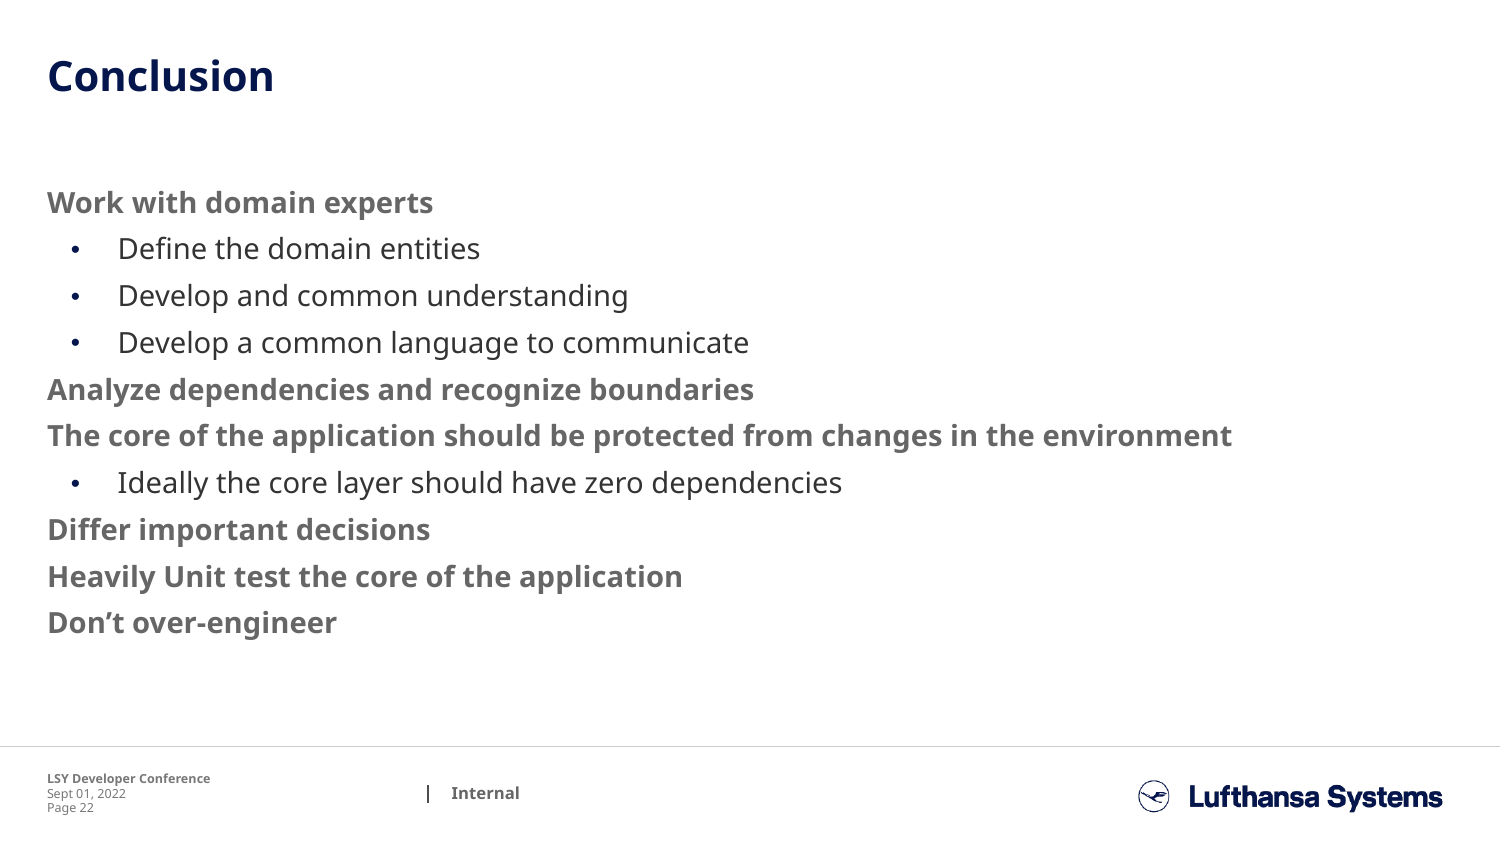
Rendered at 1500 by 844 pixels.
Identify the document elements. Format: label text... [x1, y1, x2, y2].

picture [1136, 778, 1443, 813]
list Work with domain experts Define the domain entities Develop and common understanding Develop a common language to communicate Analyze dependencies and recognize boundaries The core of the application should be protected from changes in the environment Ideally the core layer should have zero dependencies Differ important decisions Heavily Unit test the core of the application Don’t over-engineer [47, 185, 1442, 747]
title Conclusion [47, 49, 1442, 145]
footer LSY Developer Conference [47, 771, 402, 787]
slide_number Page 22 [47, 801, 103, 817]
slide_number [47, 785, 138, 801]
